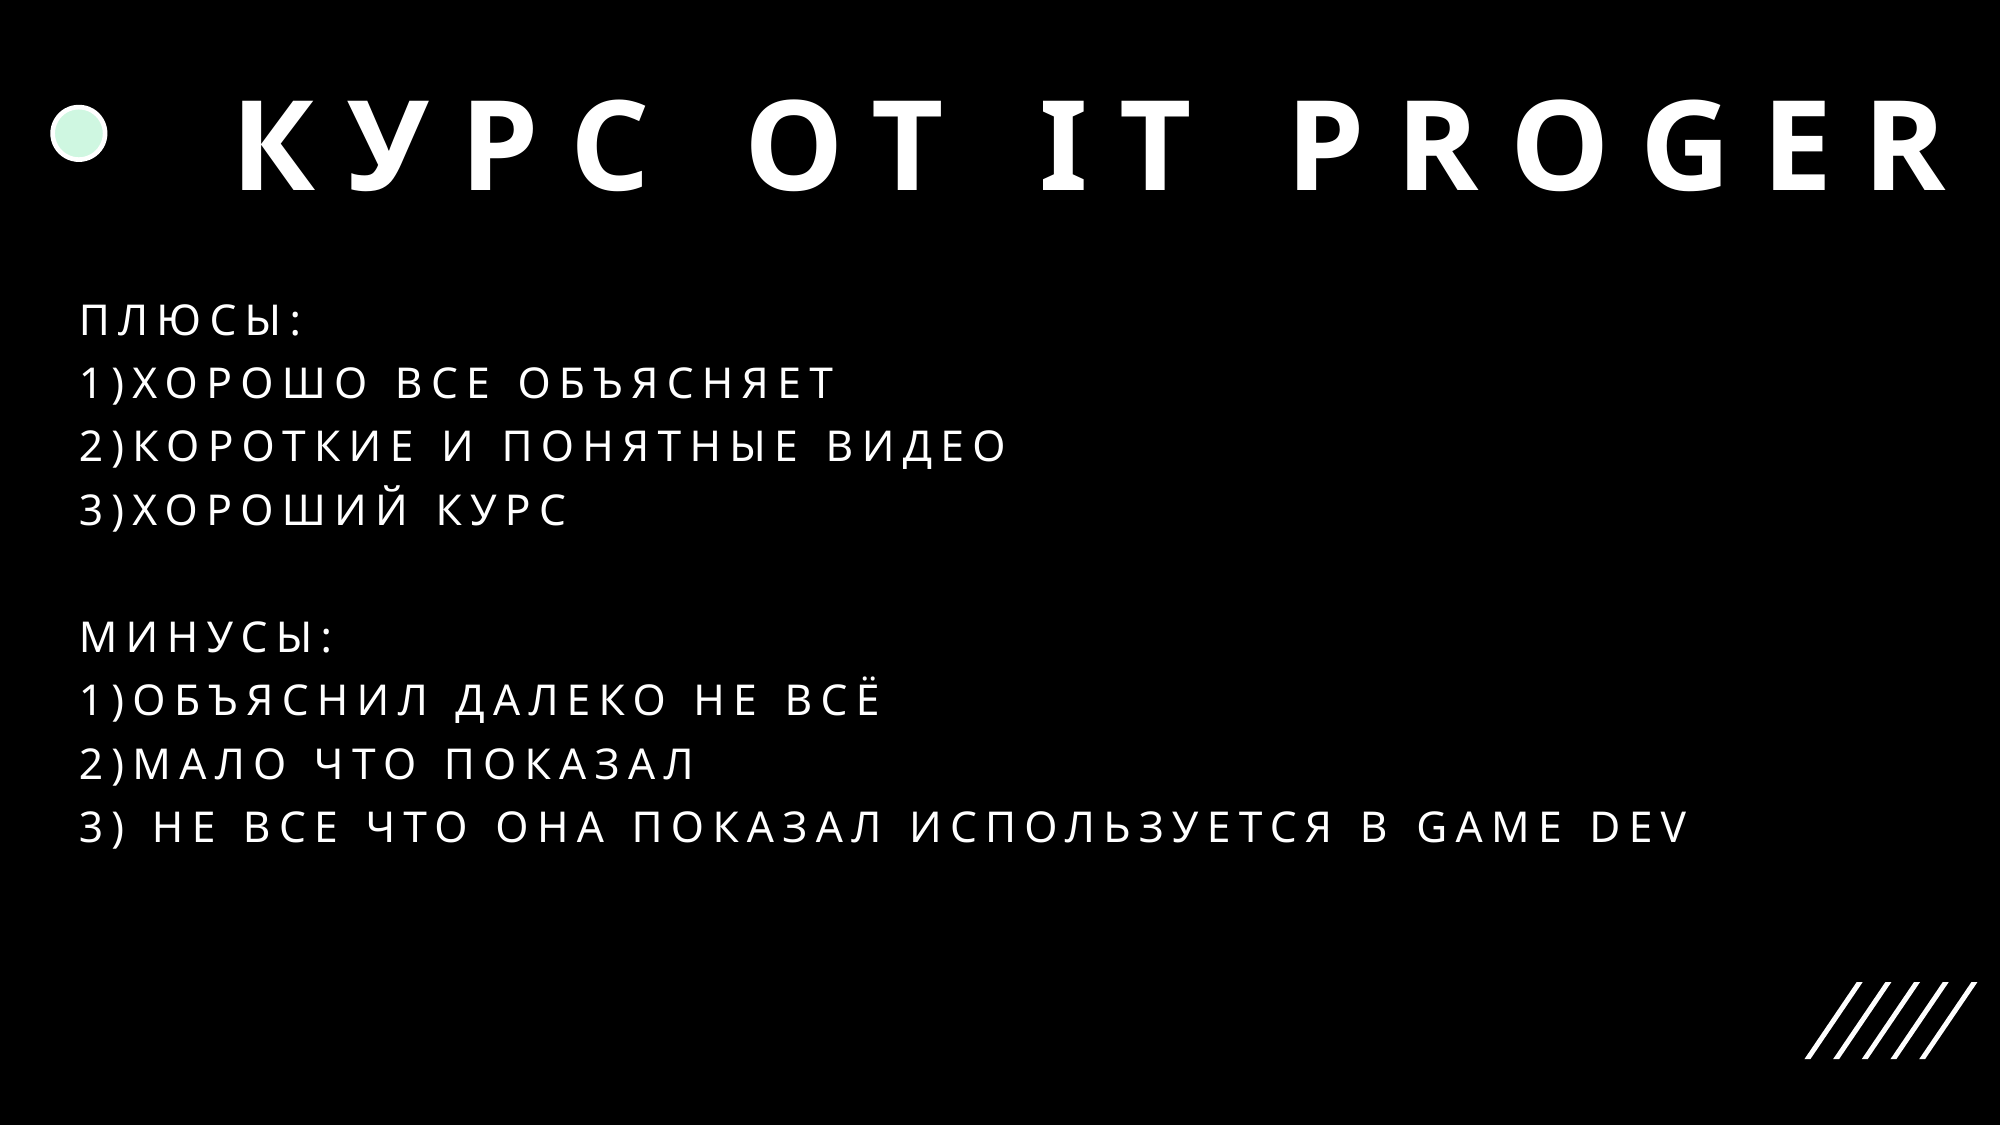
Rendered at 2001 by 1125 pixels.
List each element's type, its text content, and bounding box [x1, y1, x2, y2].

subtitle Плюсы: 1)Хорошо все объясняет 2)Короткие и понятные видео 3)Хороший курс Минусы: 1)Объяснил далеко не всё 2)Мало что показал 3) Не все что она показал используется в game dev [64, 290, 1914, 863]
title Курс от it proger [178, 0, 2000, 225]
